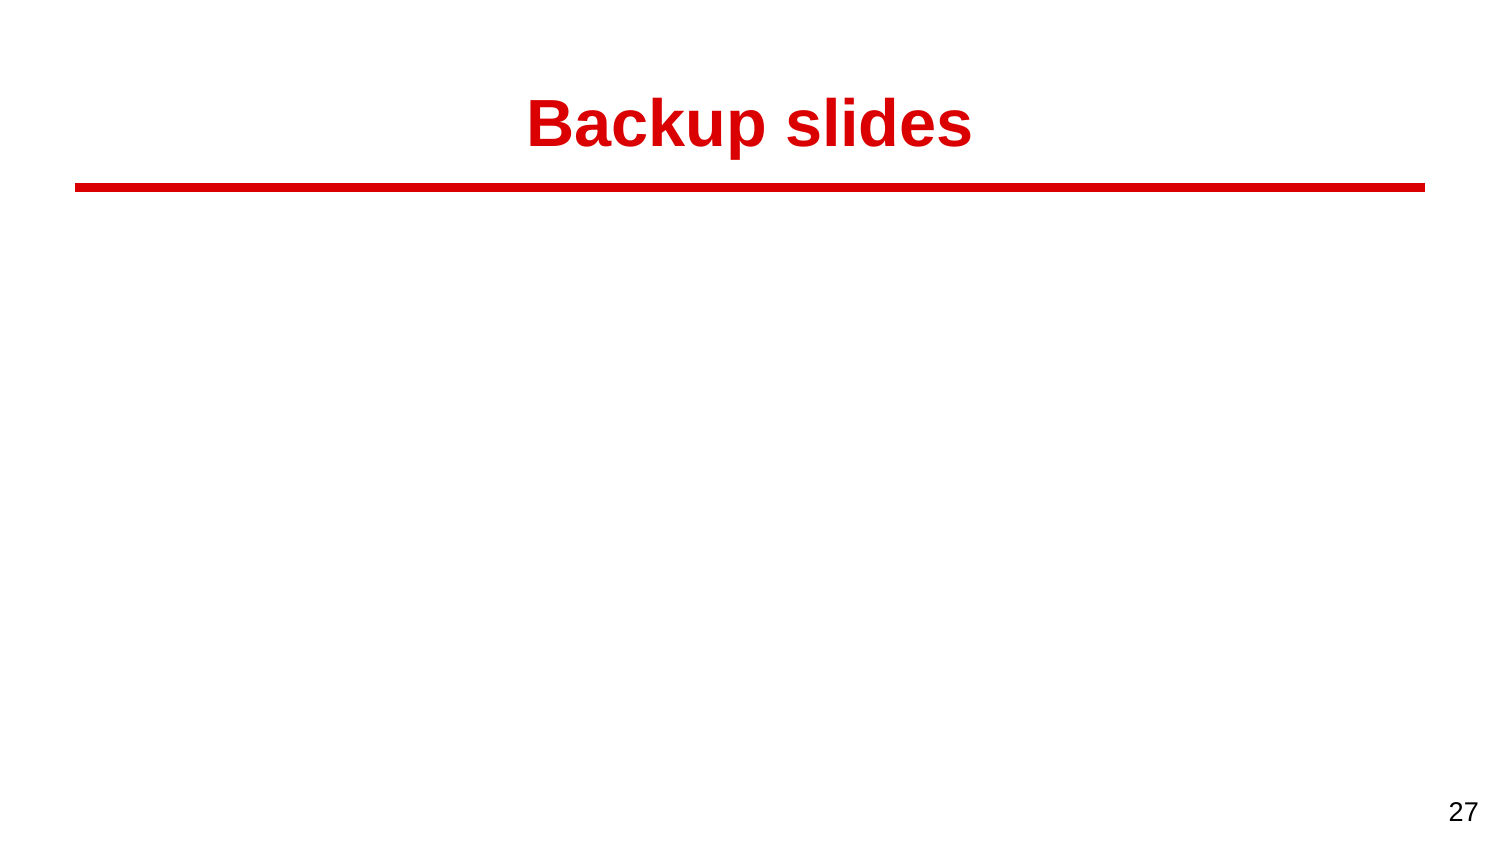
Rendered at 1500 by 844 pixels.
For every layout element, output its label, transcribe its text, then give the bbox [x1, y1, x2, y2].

title Backup slides [75, 33, 1425, 175]
slide_number ‹#› [1403, 779, 1494, 844]
